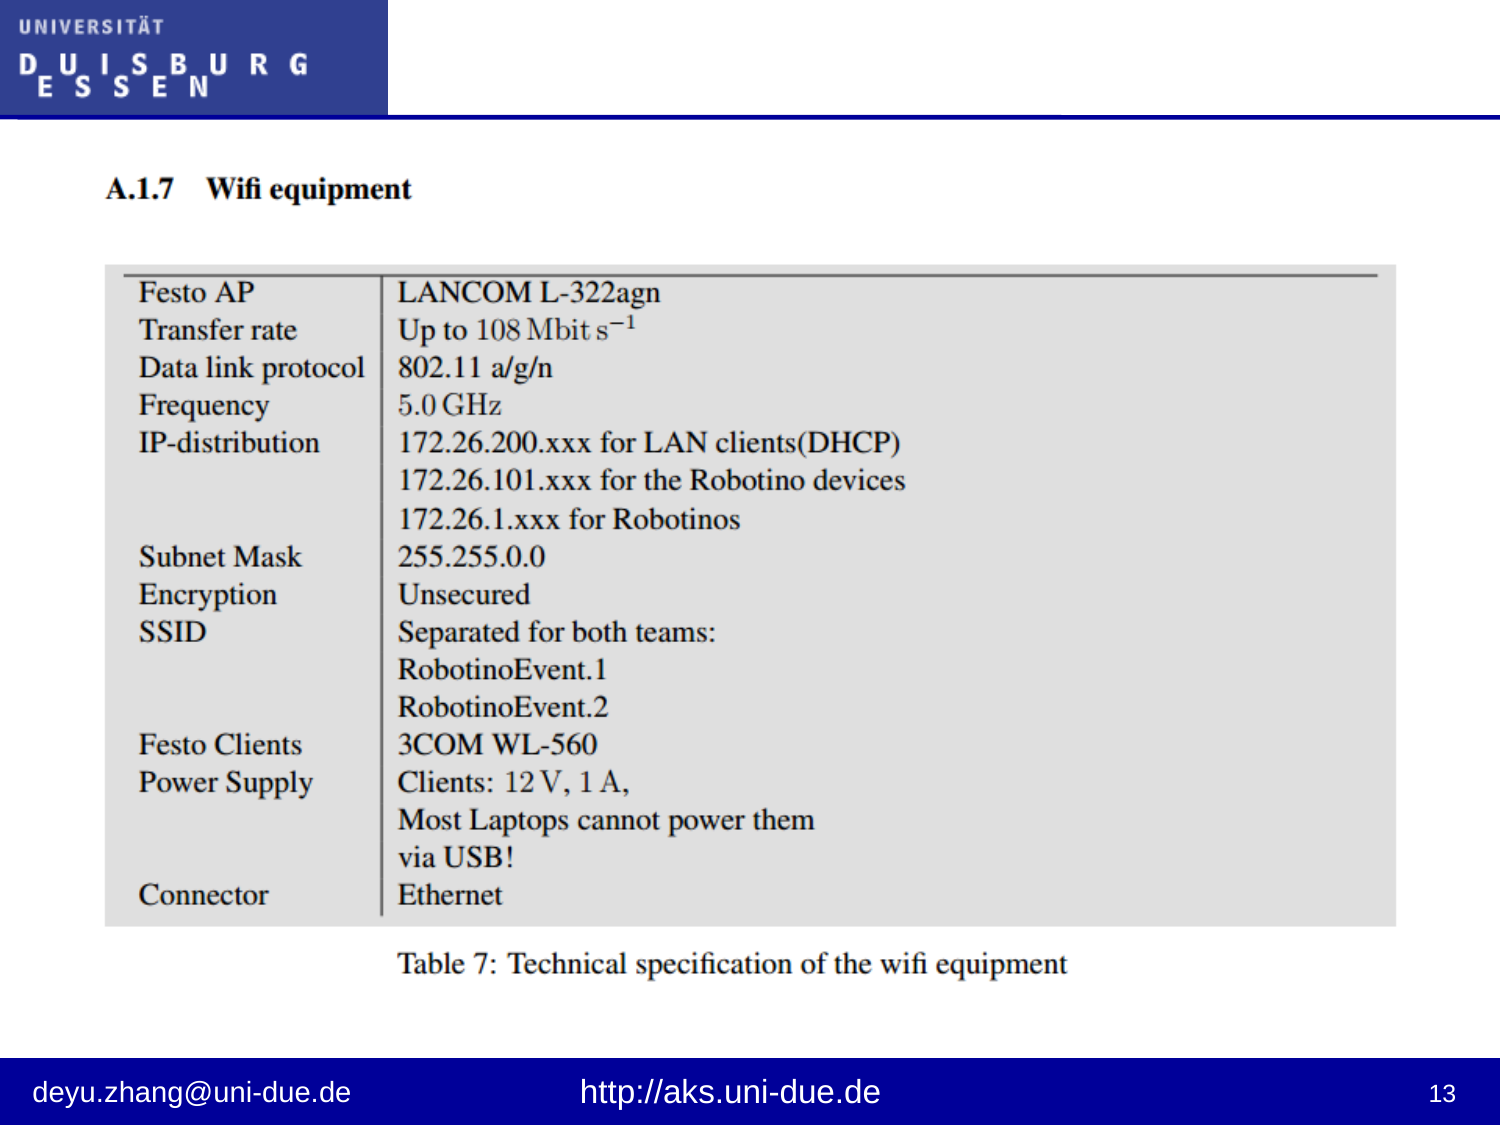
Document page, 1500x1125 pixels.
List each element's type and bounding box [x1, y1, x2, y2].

picture [0, 0, 388, 114]
picture [88, 160, 1413, 991]
